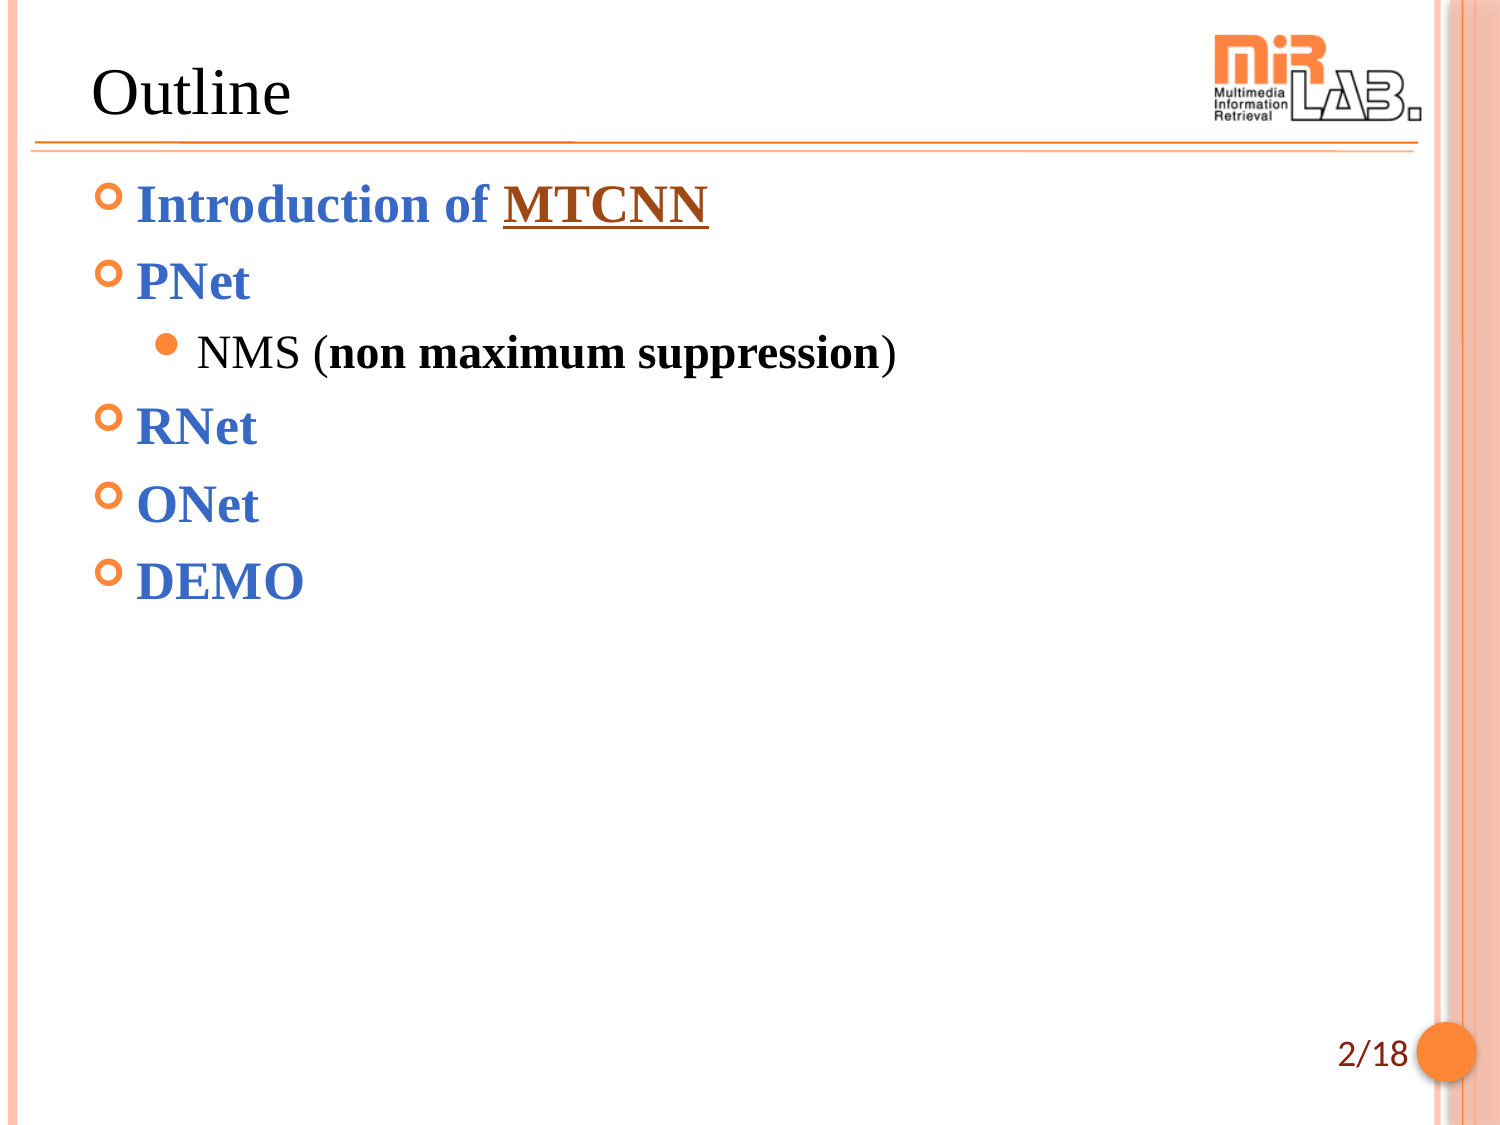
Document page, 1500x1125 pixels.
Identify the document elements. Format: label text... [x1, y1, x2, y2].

list Introduction of MTCNN PNet NMS (non maximum suppression) RNet ONet DEMO [76, 160, 1412, 1094]
picture [1302, 30, 1424, 126]
title Outline [76, 19, 1302, 136]
